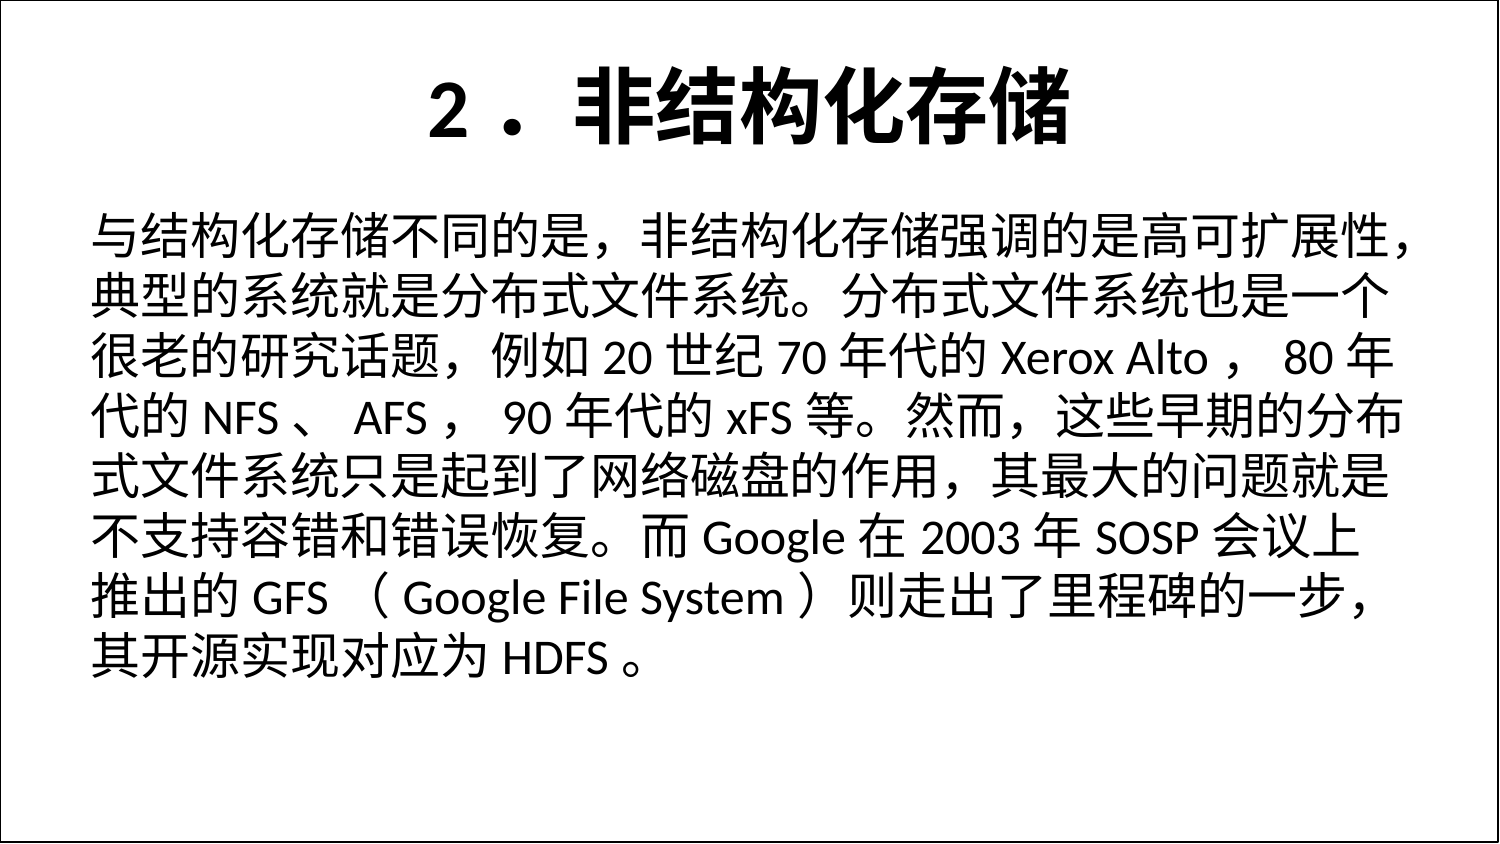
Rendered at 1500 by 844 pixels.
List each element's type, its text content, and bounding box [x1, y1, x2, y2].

list 与结构化存储不同的是，非结构化存储强调的是高可扩展性，典型的系统就是分布式文件系统。分布式文件系统也是一个很老的研究话题，例如20世纪70年代的Xerox Alto，80年代的NFS、AFS，90年代的xFS等。然而，这些早期的分布式文件系统只是起到了网络磁盘的作用，其最大的问题就是不支持容错和错误恢复。而Google在2003年SOSP会议上推出的GFS（Google File System）则走出了里程碑的一步，其开源实现对应为HDFS。 [75, 196, 1425, 754]
title 2．非结构化存储 [75, 33, 1425, 175]
